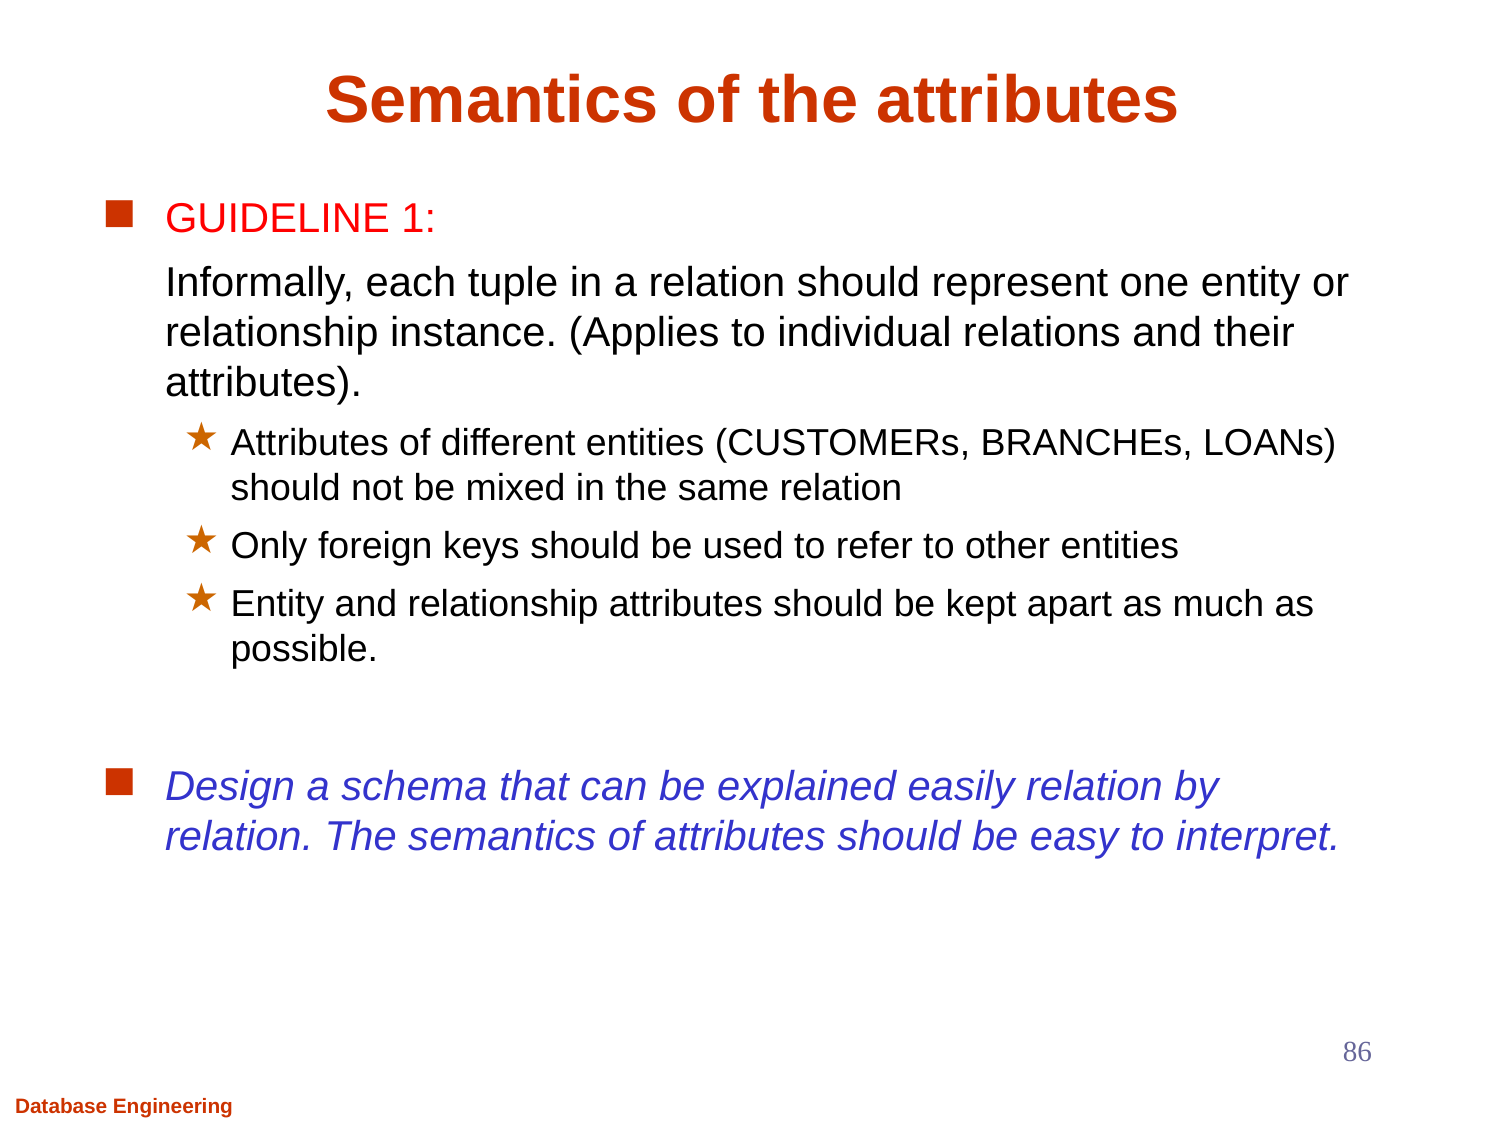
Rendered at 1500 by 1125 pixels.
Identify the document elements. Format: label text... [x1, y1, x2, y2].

title Semantics of the attributes [90, 32, 1416, 144]
slide_number 86 [1074, 1024, 1388, 1101]
list GUIDELINE 1: Informally, each tuple in a relation should represent one entity or relationship instance. (Applies to individual relations and their attributes). Attributes of different entities (CUSTOMERs, BRANCHEs, LOANs) should not be mixed in the same relation Only foreign keys should be used to refer to other entities Entity and relationship attributes should be kept apart as much as possible. Design a schema that can be explained easily relation by relation. The semantics of attributes should be easy to interpret. [93, 182, 1382, 984]
